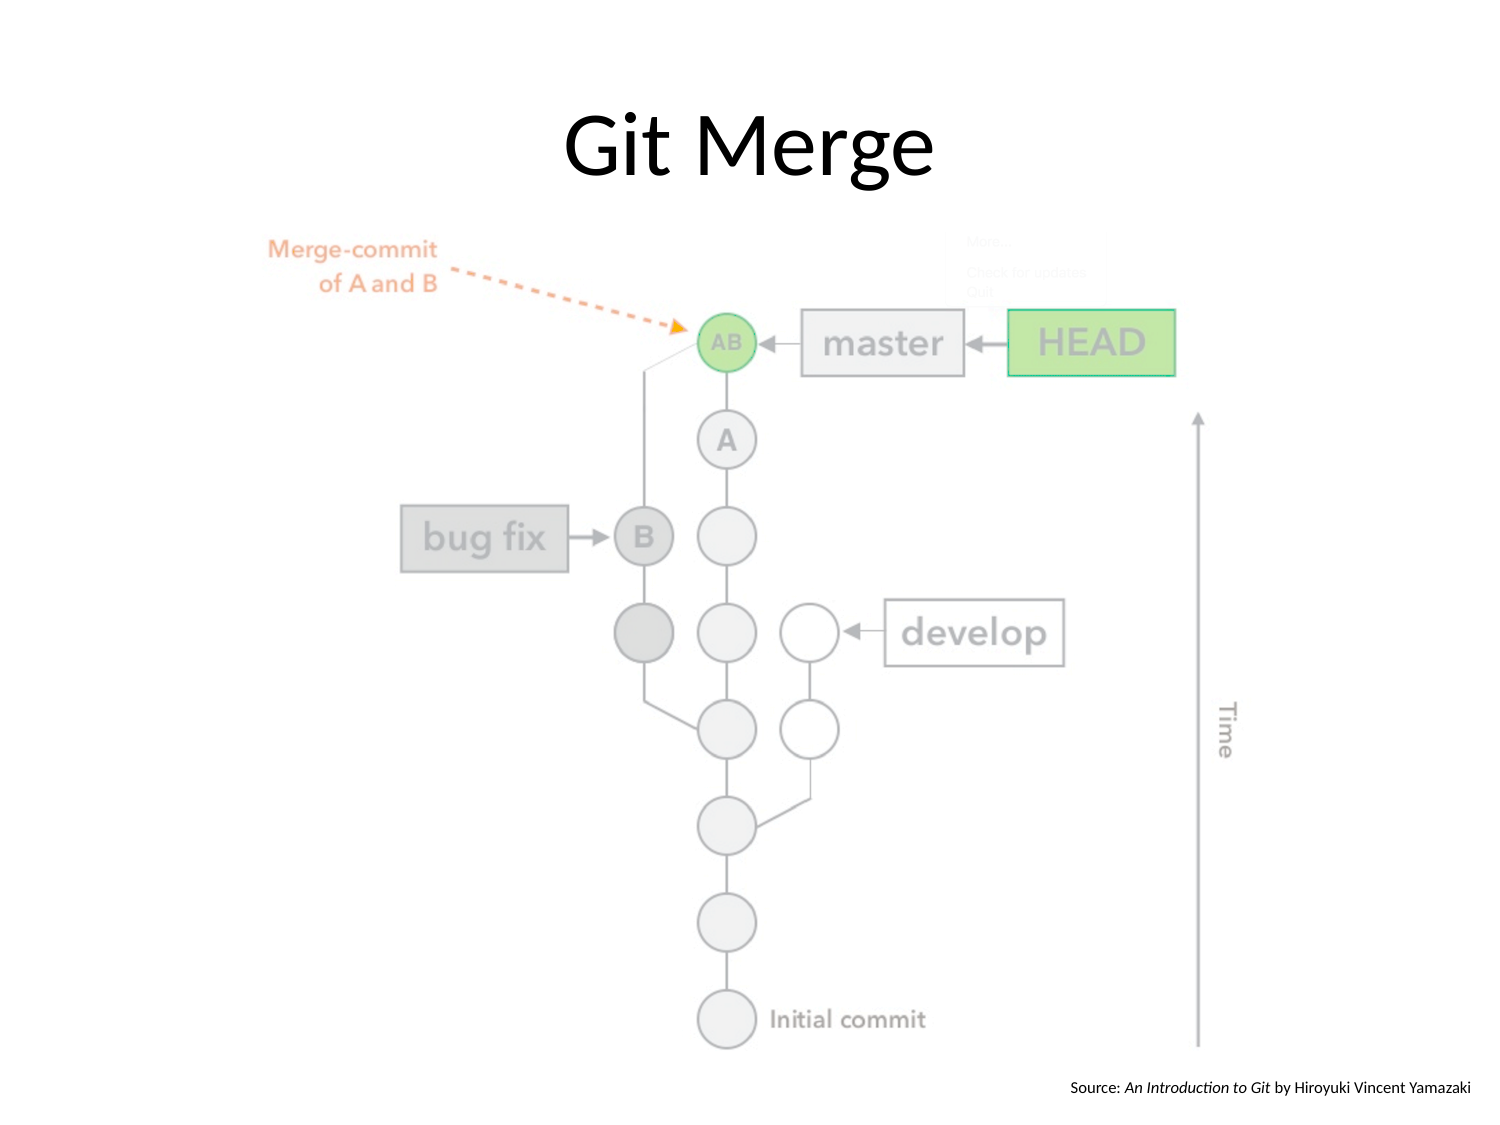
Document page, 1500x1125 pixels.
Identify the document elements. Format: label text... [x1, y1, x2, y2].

picture [246, 232, 1254, 1069]
text_box Source: An Introduction to Git by Hiroyuki Vincent Yamazaki [1055, 1069, 1500, 1105]
title Git Merge [75, 45, 1425, 233]
